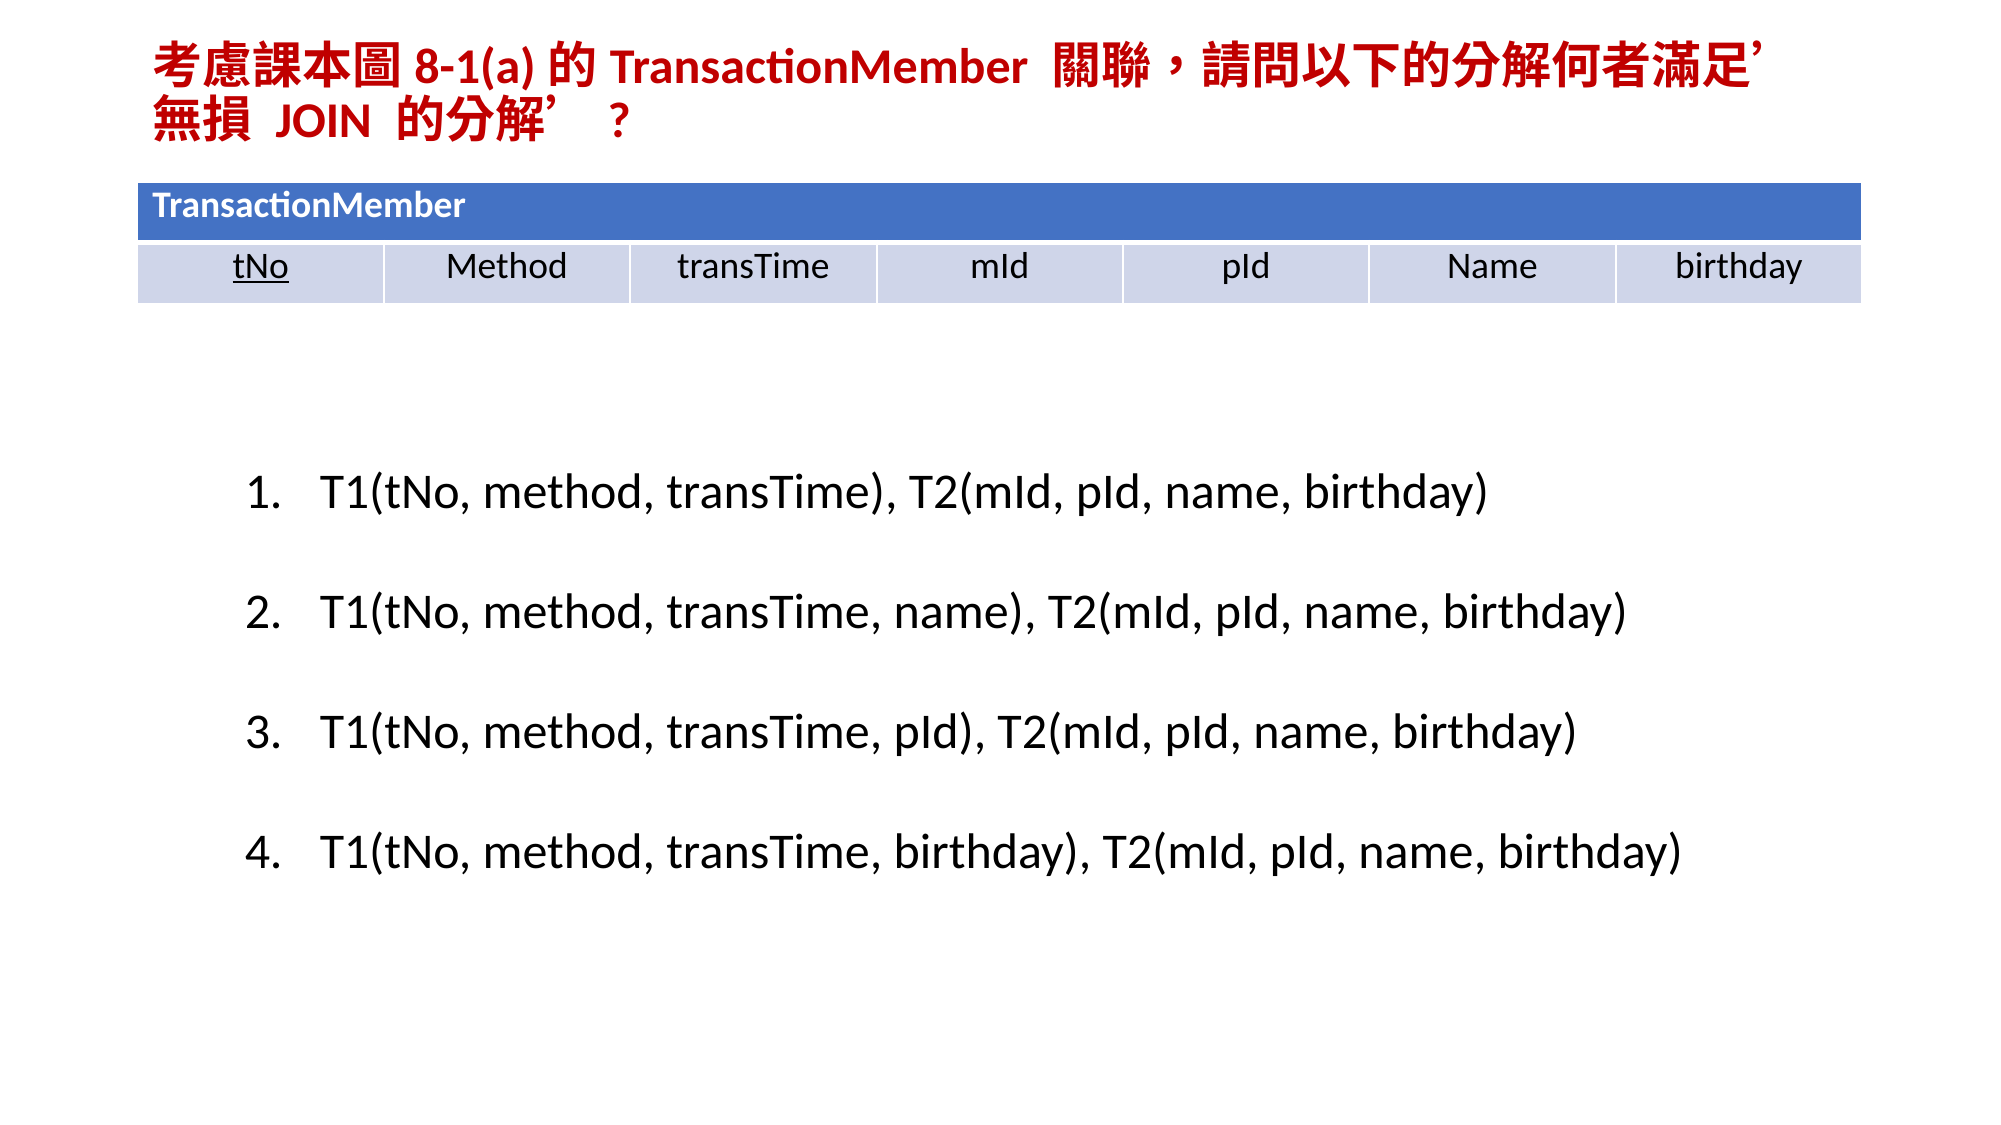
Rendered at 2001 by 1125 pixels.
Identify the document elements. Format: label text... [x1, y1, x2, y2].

table_cell mId [878, 245, 1122, 303]
title 考慮課本圖8-1(a)的TransactionMember 關聯，請問以下的分解何者滿足’無損 JOIN 的分解’? [137, 19, 1863, 170]
text_box T1(tNo, method, transTime), T2(mId, pId, name, birthday) T1(tNo, method, transTime, name), T2(mId, pId, name, birthday) T1(tNo, method, transTime, pId), T2(mId, pId, name, birthday) T1(tNo, method, transTime, birthday), T2(mId, pId, name, birthday) [230, 391, 1699, 887]
table_cell birthday [1617, 245, 1861, 303]
table_cell tNo [138, 245, 383, 303]
table_cell Name [1370, 245, 1615, 303]
table_cell transTime [631, 245, 876, 303]
table_cell pId [1124, 245, 1368, 303]
table_cell Method [385, 245, 629, 303]
table_header TransactionMember [138, 183, 1861, 240]
